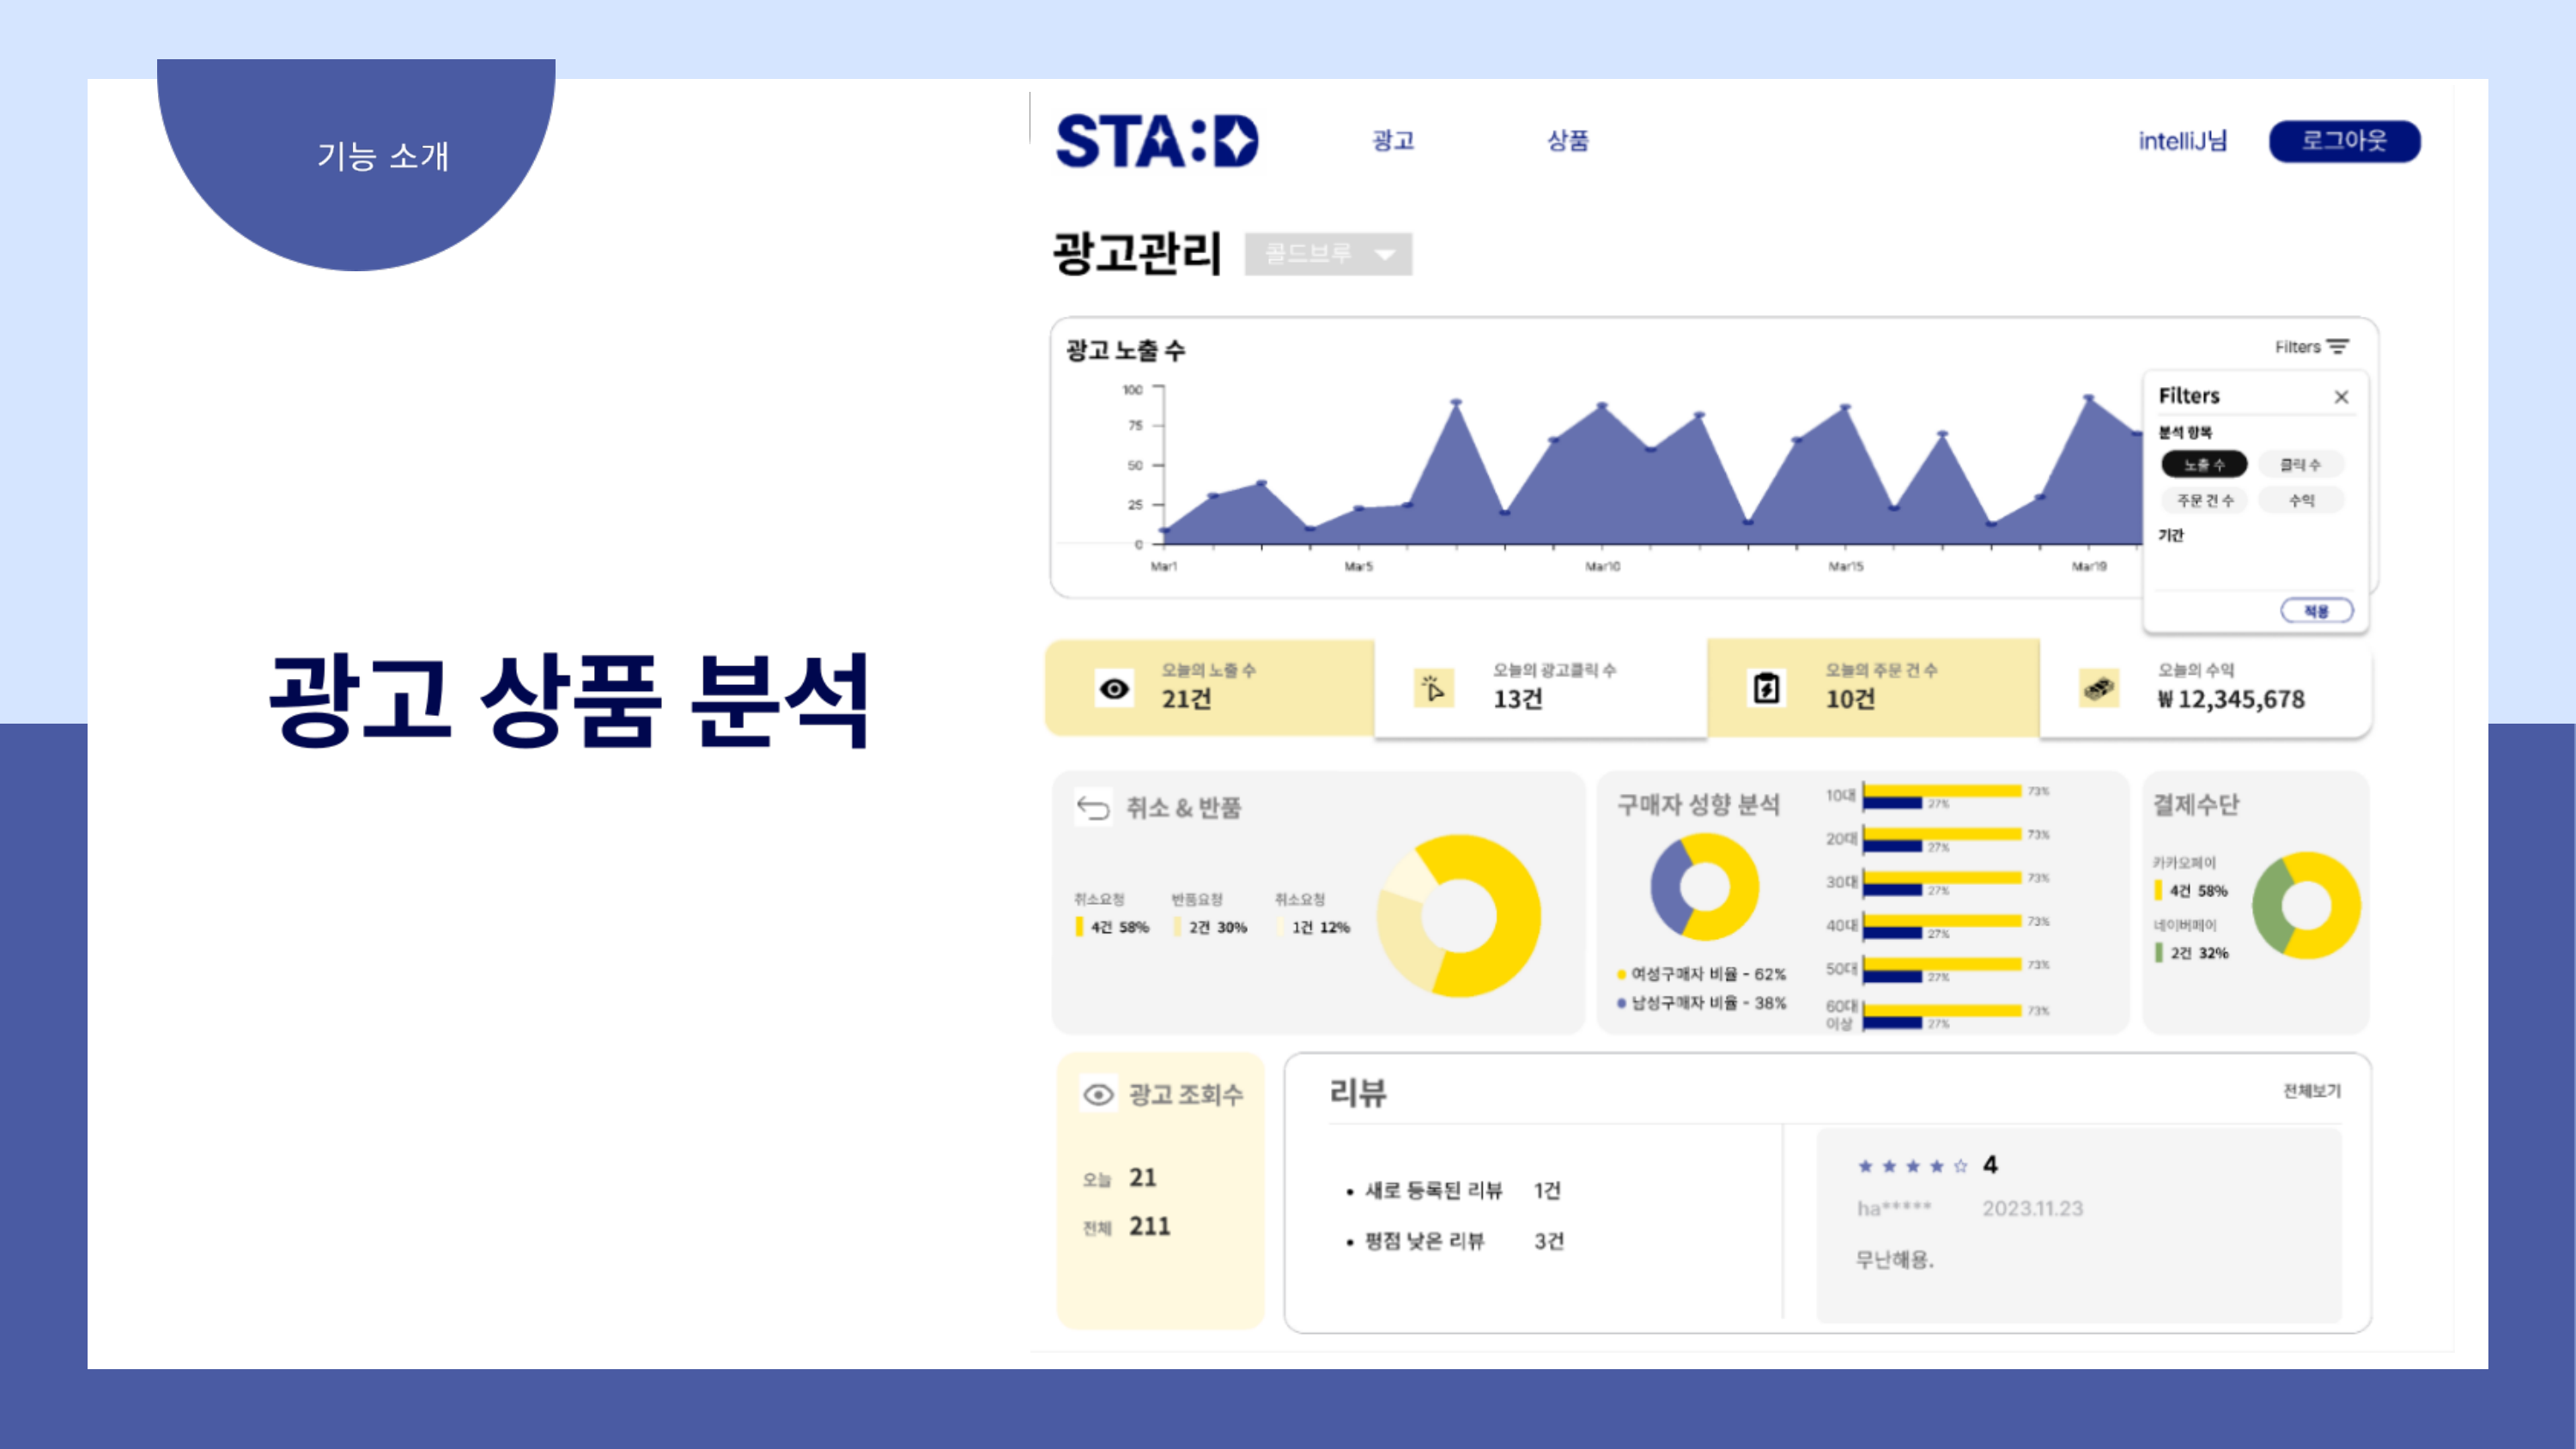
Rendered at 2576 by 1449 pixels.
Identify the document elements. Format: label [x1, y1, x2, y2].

picture [235, 595, 972, 1025]
picture [160, 120, 527, 211]
text_box [0, 724, 2576, 1449]
text_box [88, 79, 2488, 1369]
text_box [156, 58, 556, 271]
text_box [1030, 85, 2455, 1353]
